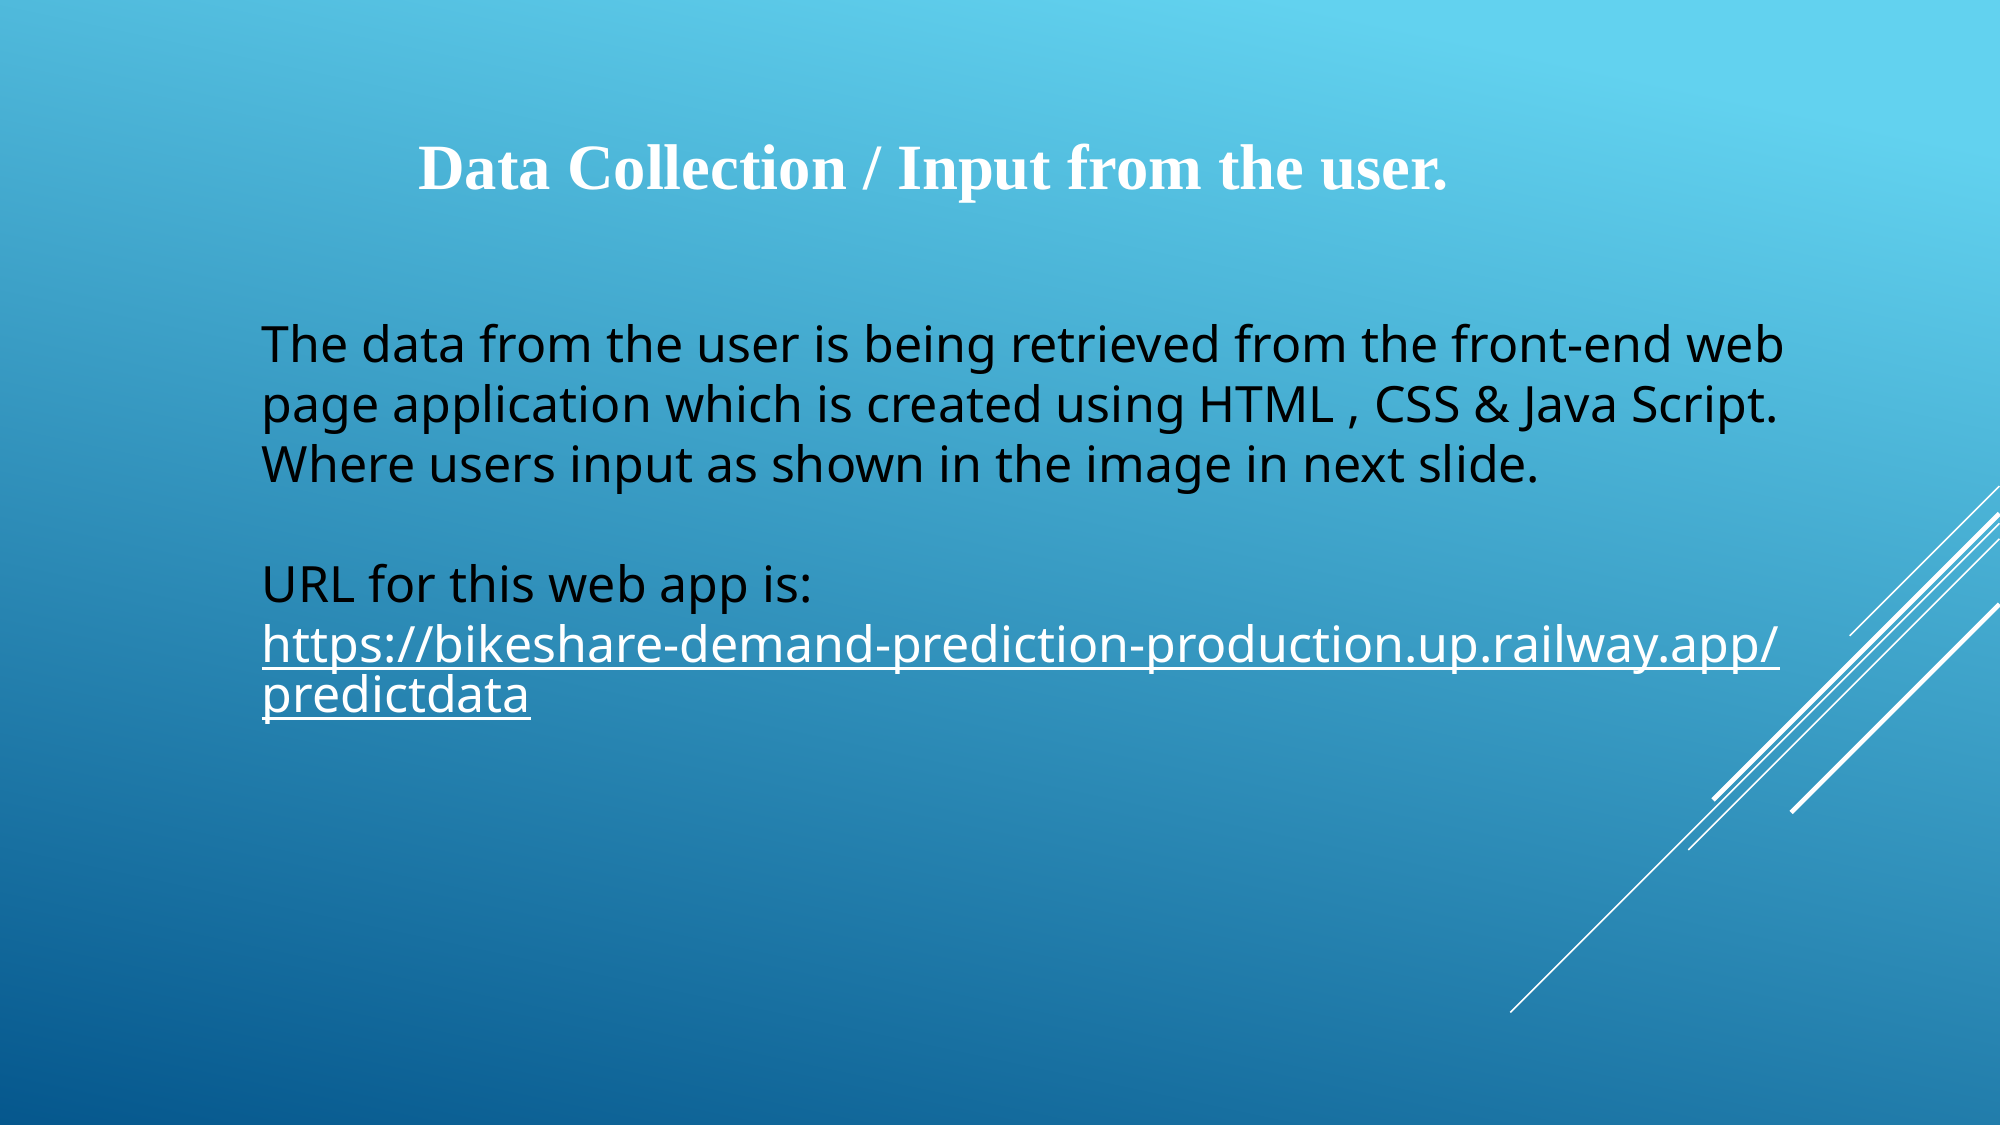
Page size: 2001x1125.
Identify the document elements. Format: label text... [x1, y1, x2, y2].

text_box The data from the user is being retrieved from the front-end web page application which is created using HTML , CSS & Java Script. Where users input as shown in the image in next slide. URL for this web app is: https://bikeshare-demand-prediction-production.up.railway.app/predictdata [246, 297, 1805, 817]
list Data Collection / Input from the user. [225, 58, 1626, 270]
